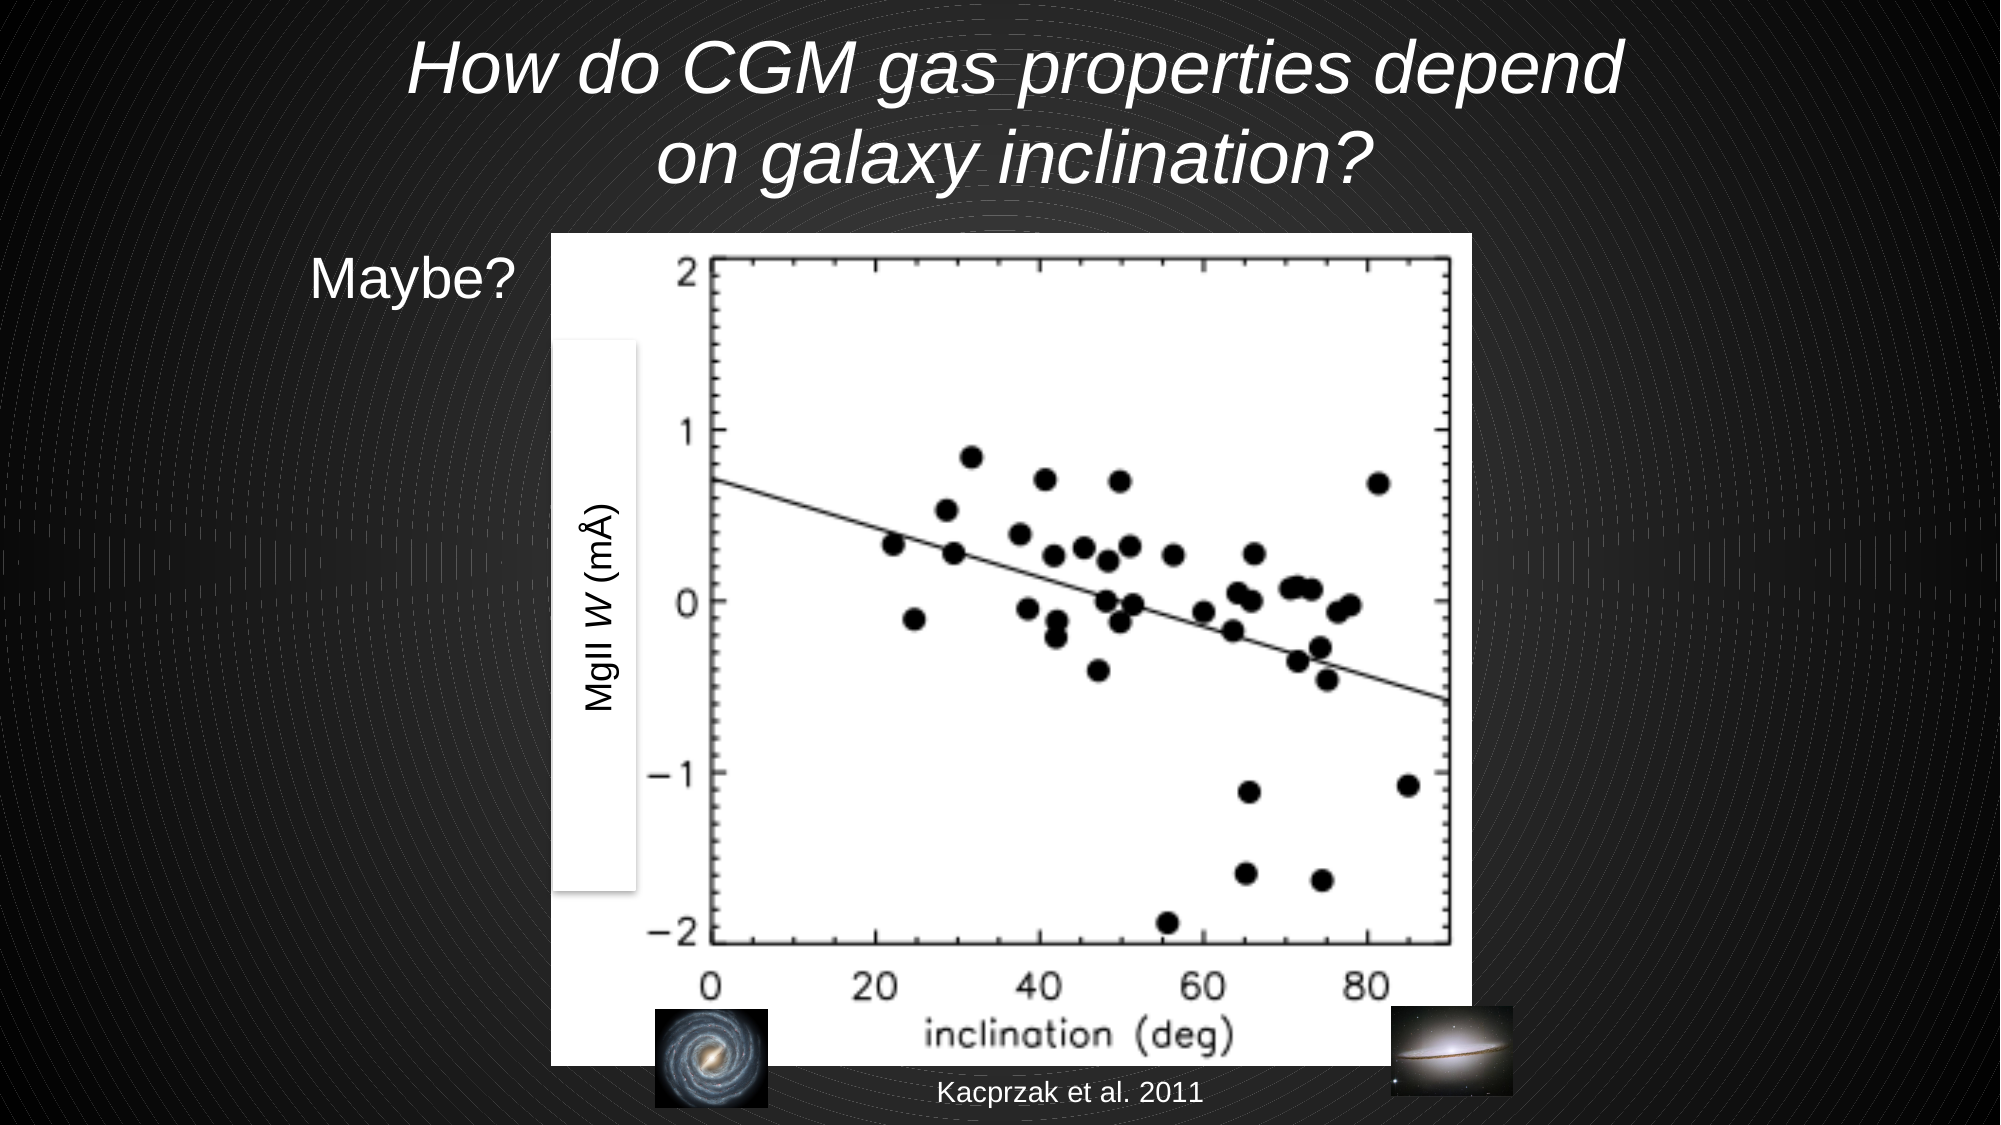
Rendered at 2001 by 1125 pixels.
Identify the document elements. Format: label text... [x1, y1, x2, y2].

text_box Maybe? [295, 233, 533, 319]
picture [551, 233, 1513, 1108]
subtitle How do CGM gas properties depend on galaxy inclination? [353, 3, 1679, 211]
text_box Kacprzak et al. 2011 [921, 1074, 1261, 1120]
